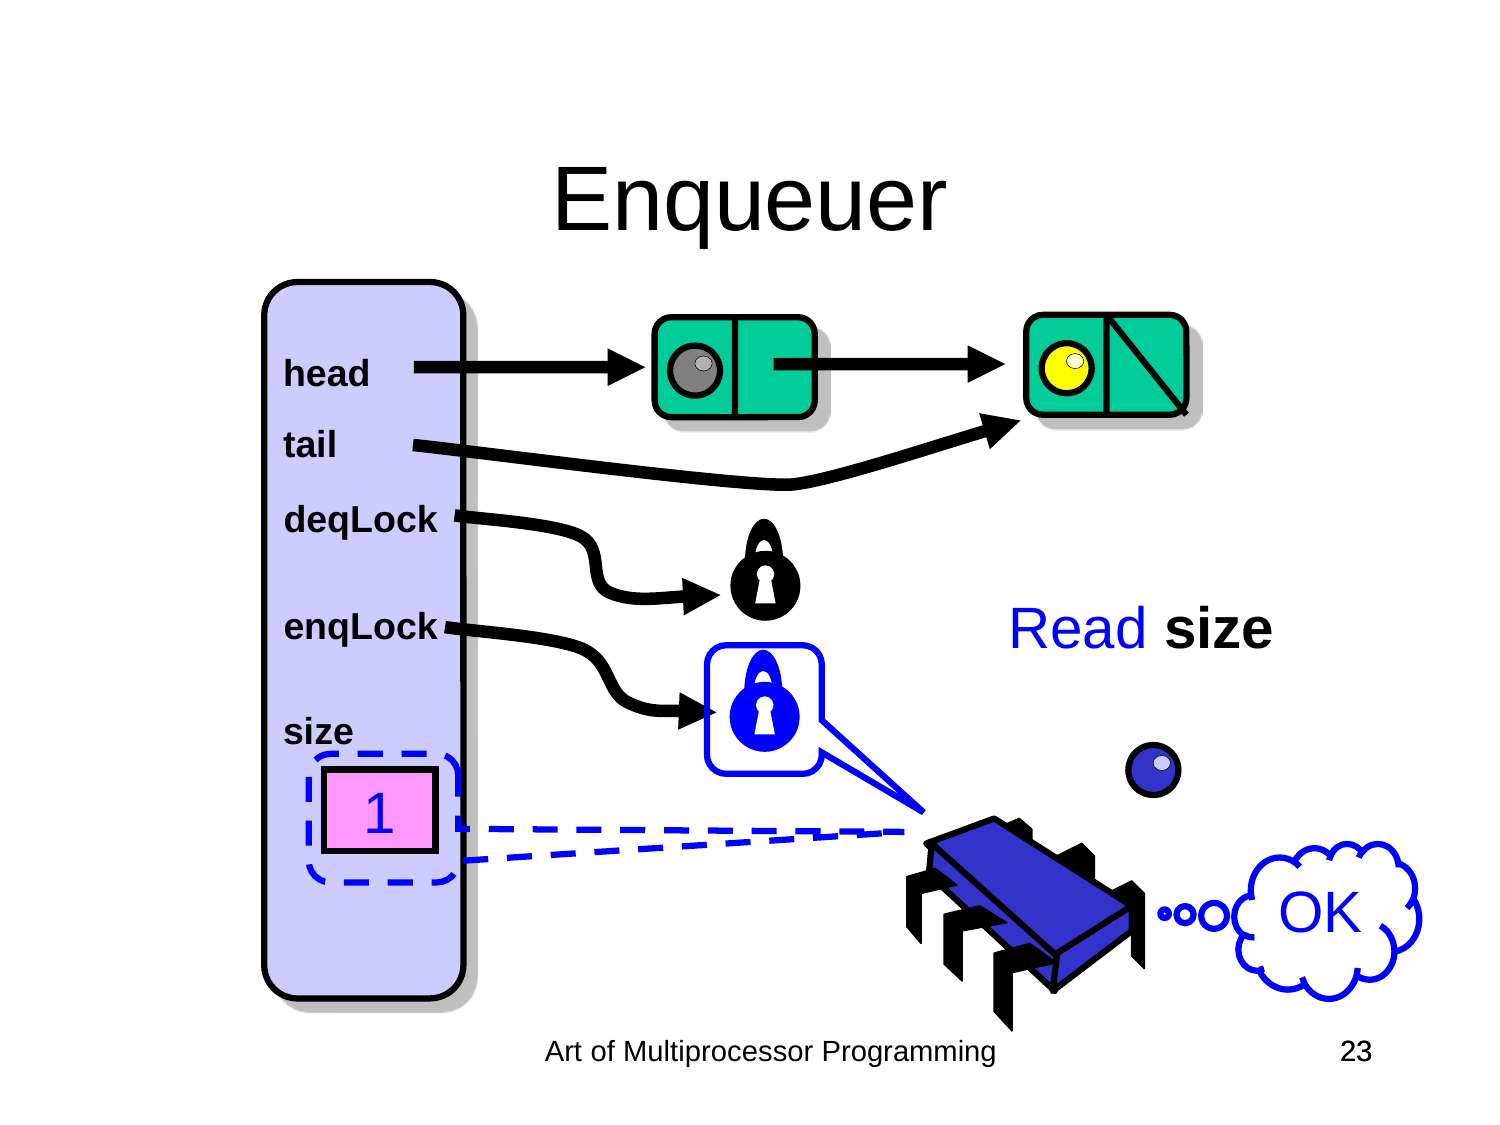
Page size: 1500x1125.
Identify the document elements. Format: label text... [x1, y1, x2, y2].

text_box [706, 645, 924, 813]
text_box Read size [863, 582, 1420, 668]
title Enqueuer [112, 99, 1388, 288]
text_box [820, 357, 1006, 371]
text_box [1025, 314, 1187, 416]
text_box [669, 345, 721, 396]
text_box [1041, 342, 1092, 394]
text_box size [268, 700, 369, 760]
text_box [654, 316, 815, 418]
text_box [454, 515, 721, 602]
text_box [906, 818, 1145, 1032]
text_box head [268, 341, 386, 401]
text_box [412, 417, 1021, 485]
text_box 23 [1074, 1024, 1388, 1100]
text_box OK [1160, 909, 1169, 919]
text_box [308, 753, 901, 883]
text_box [1128, 744, 1179, 796]
text_box [453, 628, 706, 718]
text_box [730, 518, 801, 622]
text_box deqLock [268, 487, 453, 548]
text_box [729, 649, 800, 753]
footer Art of Multiprocessor Programming [512, 1024, 1030, 1101]
text_box enqLock [268, 594, 453, 655]
text_box [264, 288, 464, 999]
text_box OK [1201, 902, 1227, 929]
text_box OK [1176, 906, 1194, 924]
text_box OK [1234, 843, 1420, 999]
text_box tail [268, 412, 353, 473]
text_box [413, 361, 646, 374]
